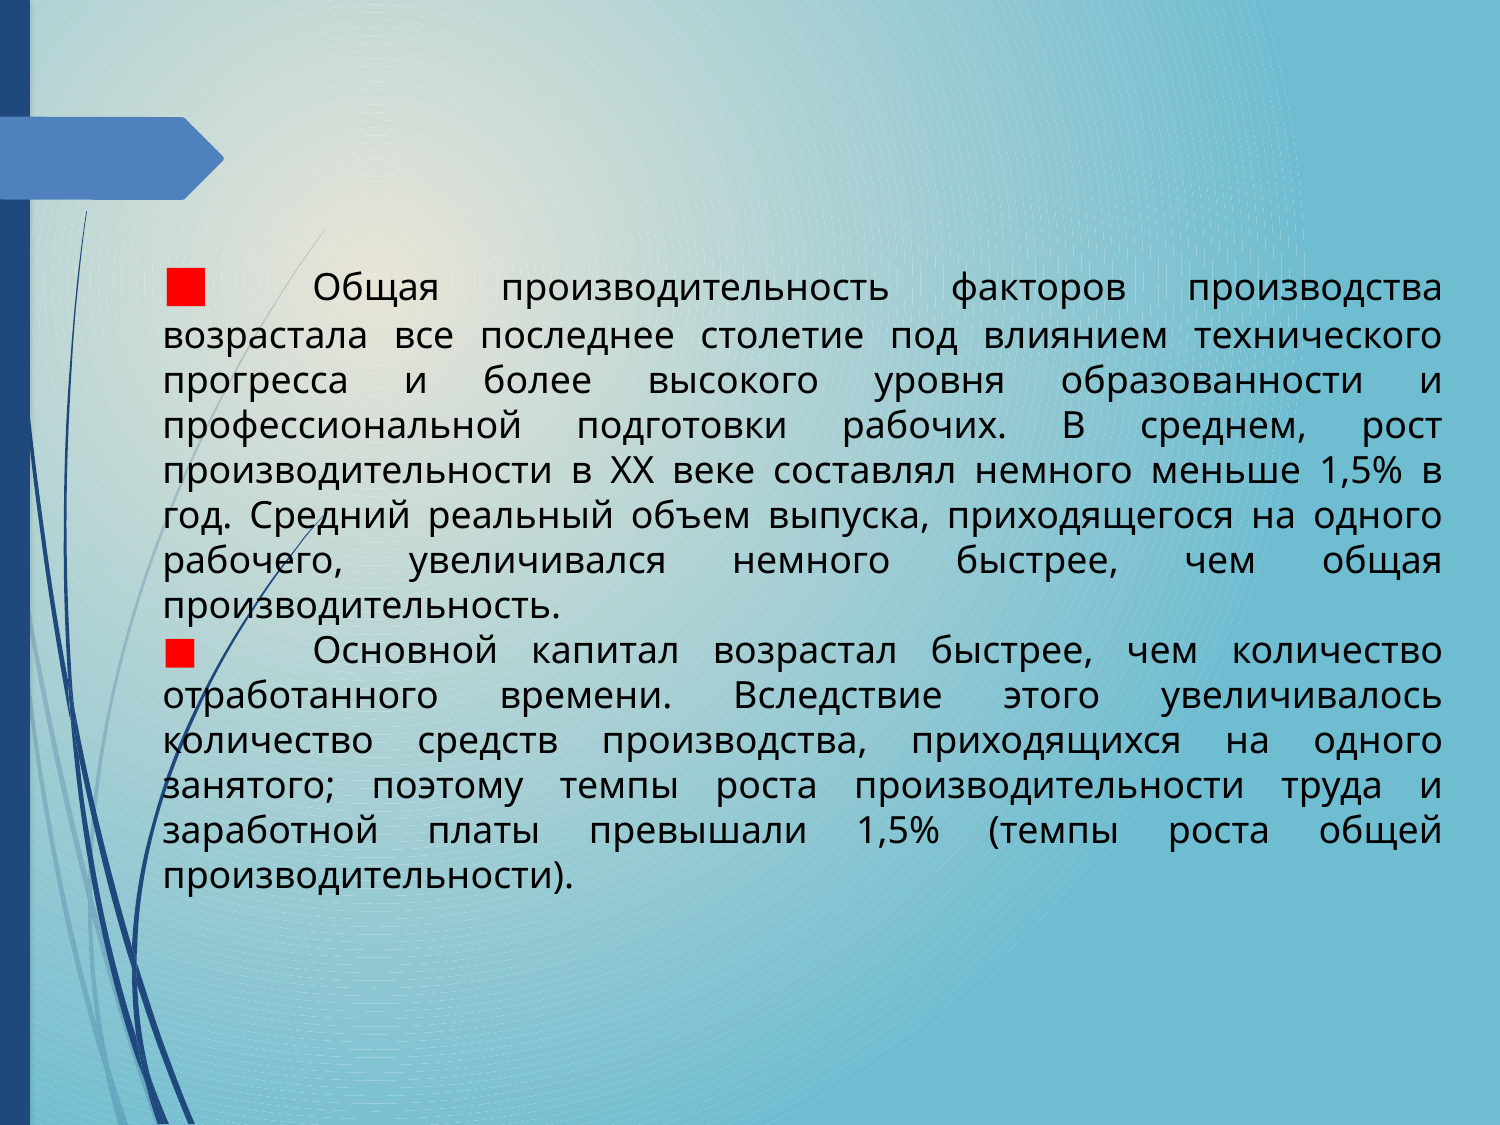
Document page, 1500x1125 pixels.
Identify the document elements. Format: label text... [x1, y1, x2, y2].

text_box ■ Общая производительность факторов производства возрастала все последнее столетие под влиянием технического прогресса и более высокого уровня образованности и профессиональной подготовки рабочих. В среднем, рост производительности в XX веке составлял немного меньше 1,5% в год. Средний реальный объем выпуска, приходящегося на одного рабочего, увеличивался немного быстрее, чем общая производительность. ■ Основной капитал возрастал быстрее, чем количество отработанного времени. Вследствие этого увеличивалось количество средств производства, приходящихся на одного занятого; поэтому темпы роста производительности труда и заработной платы превышали 1,5% (темпы роста общей производительности). [147, 243, 1459, 904]
